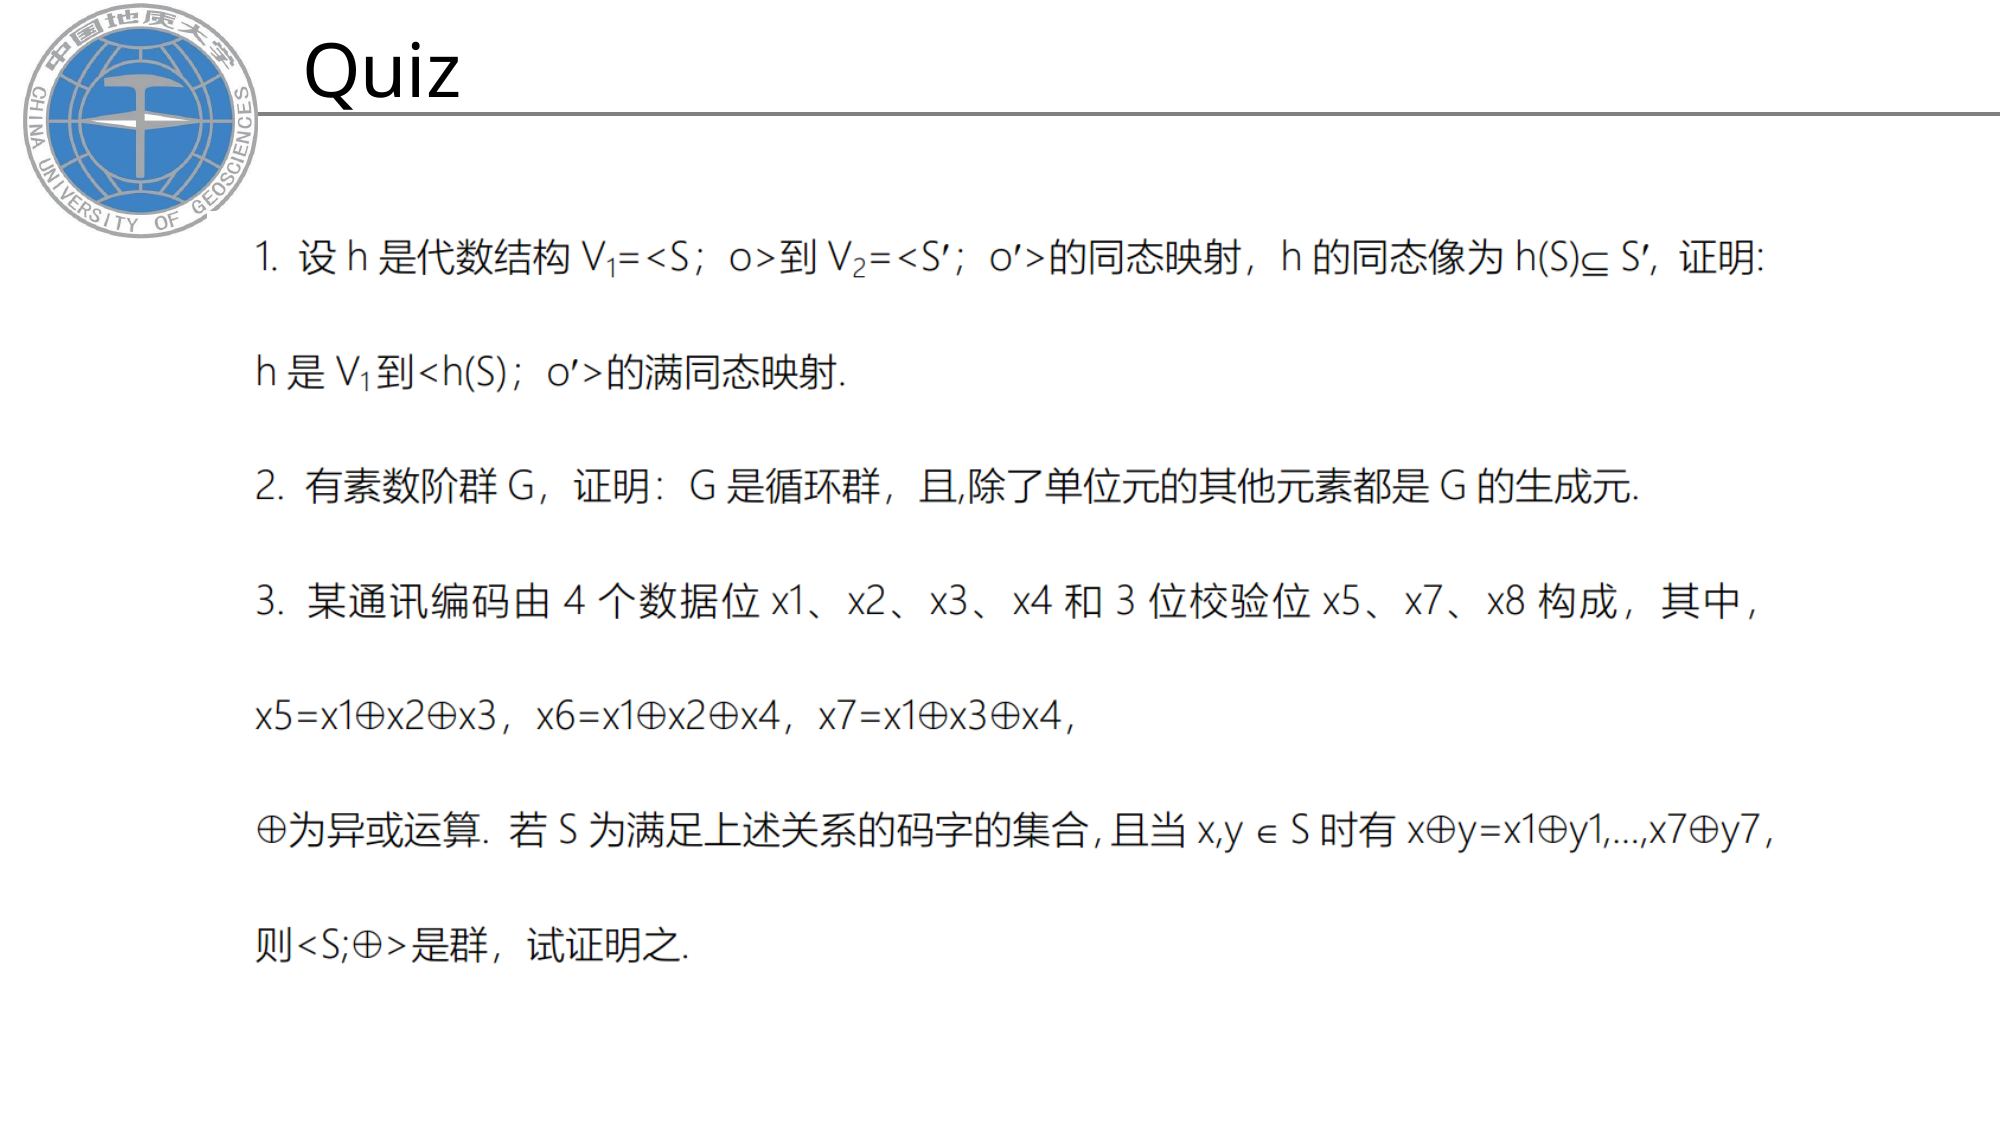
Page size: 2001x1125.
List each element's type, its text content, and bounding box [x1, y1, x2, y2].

picture [21, 3, 1793, 1009]
text_box Quiz [287, 15, 1233, 210]
